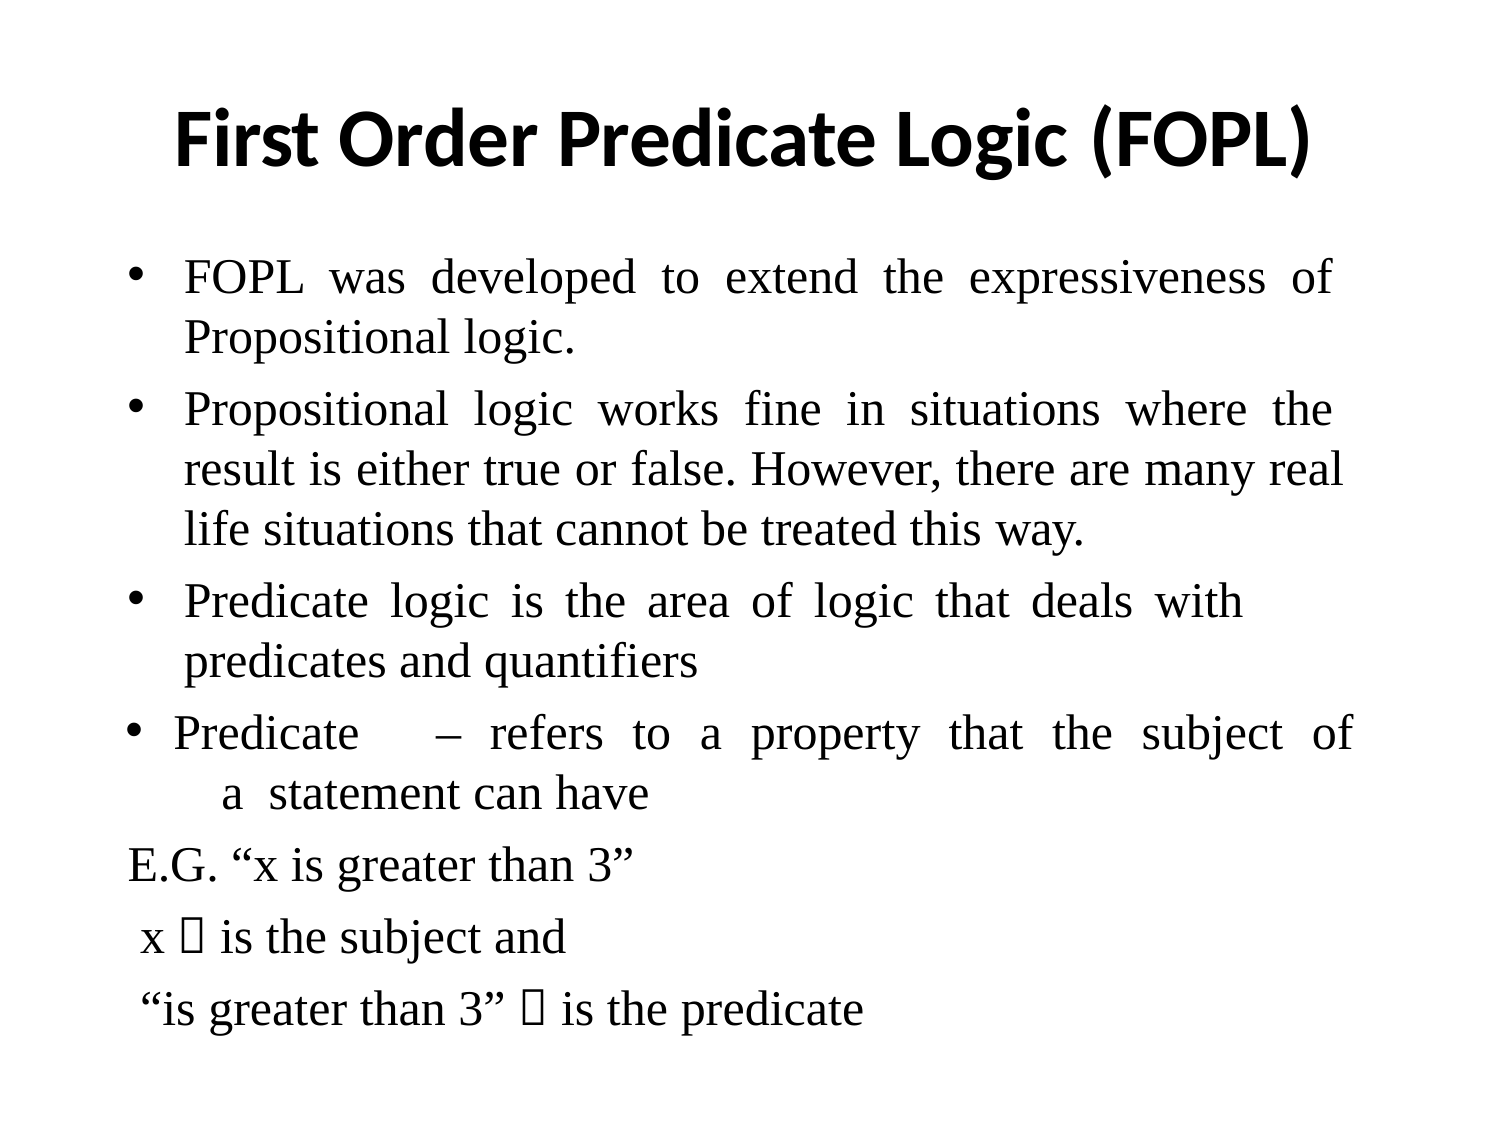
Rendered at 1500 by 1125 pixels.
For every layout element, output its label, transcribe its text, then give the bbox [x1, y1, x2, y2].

text_box FOPL was developed to extend the expressiveness of Propositional logic. Propositional logic works fine in situations where the result is either true or false. However, there are many real life situations that cannot be treated this way. Predicate logic is the area of logic that deals with predicates and quantifiers Predicate – refers to a property that the subject of a statement can have E.G. “x is greater than 3” x  is the subject and “is greater than 3”  is the predicate [125, 241, 1359, 1036]
title First Order Predicate Logic (FOPL) [172, 81, 1328, 241]
